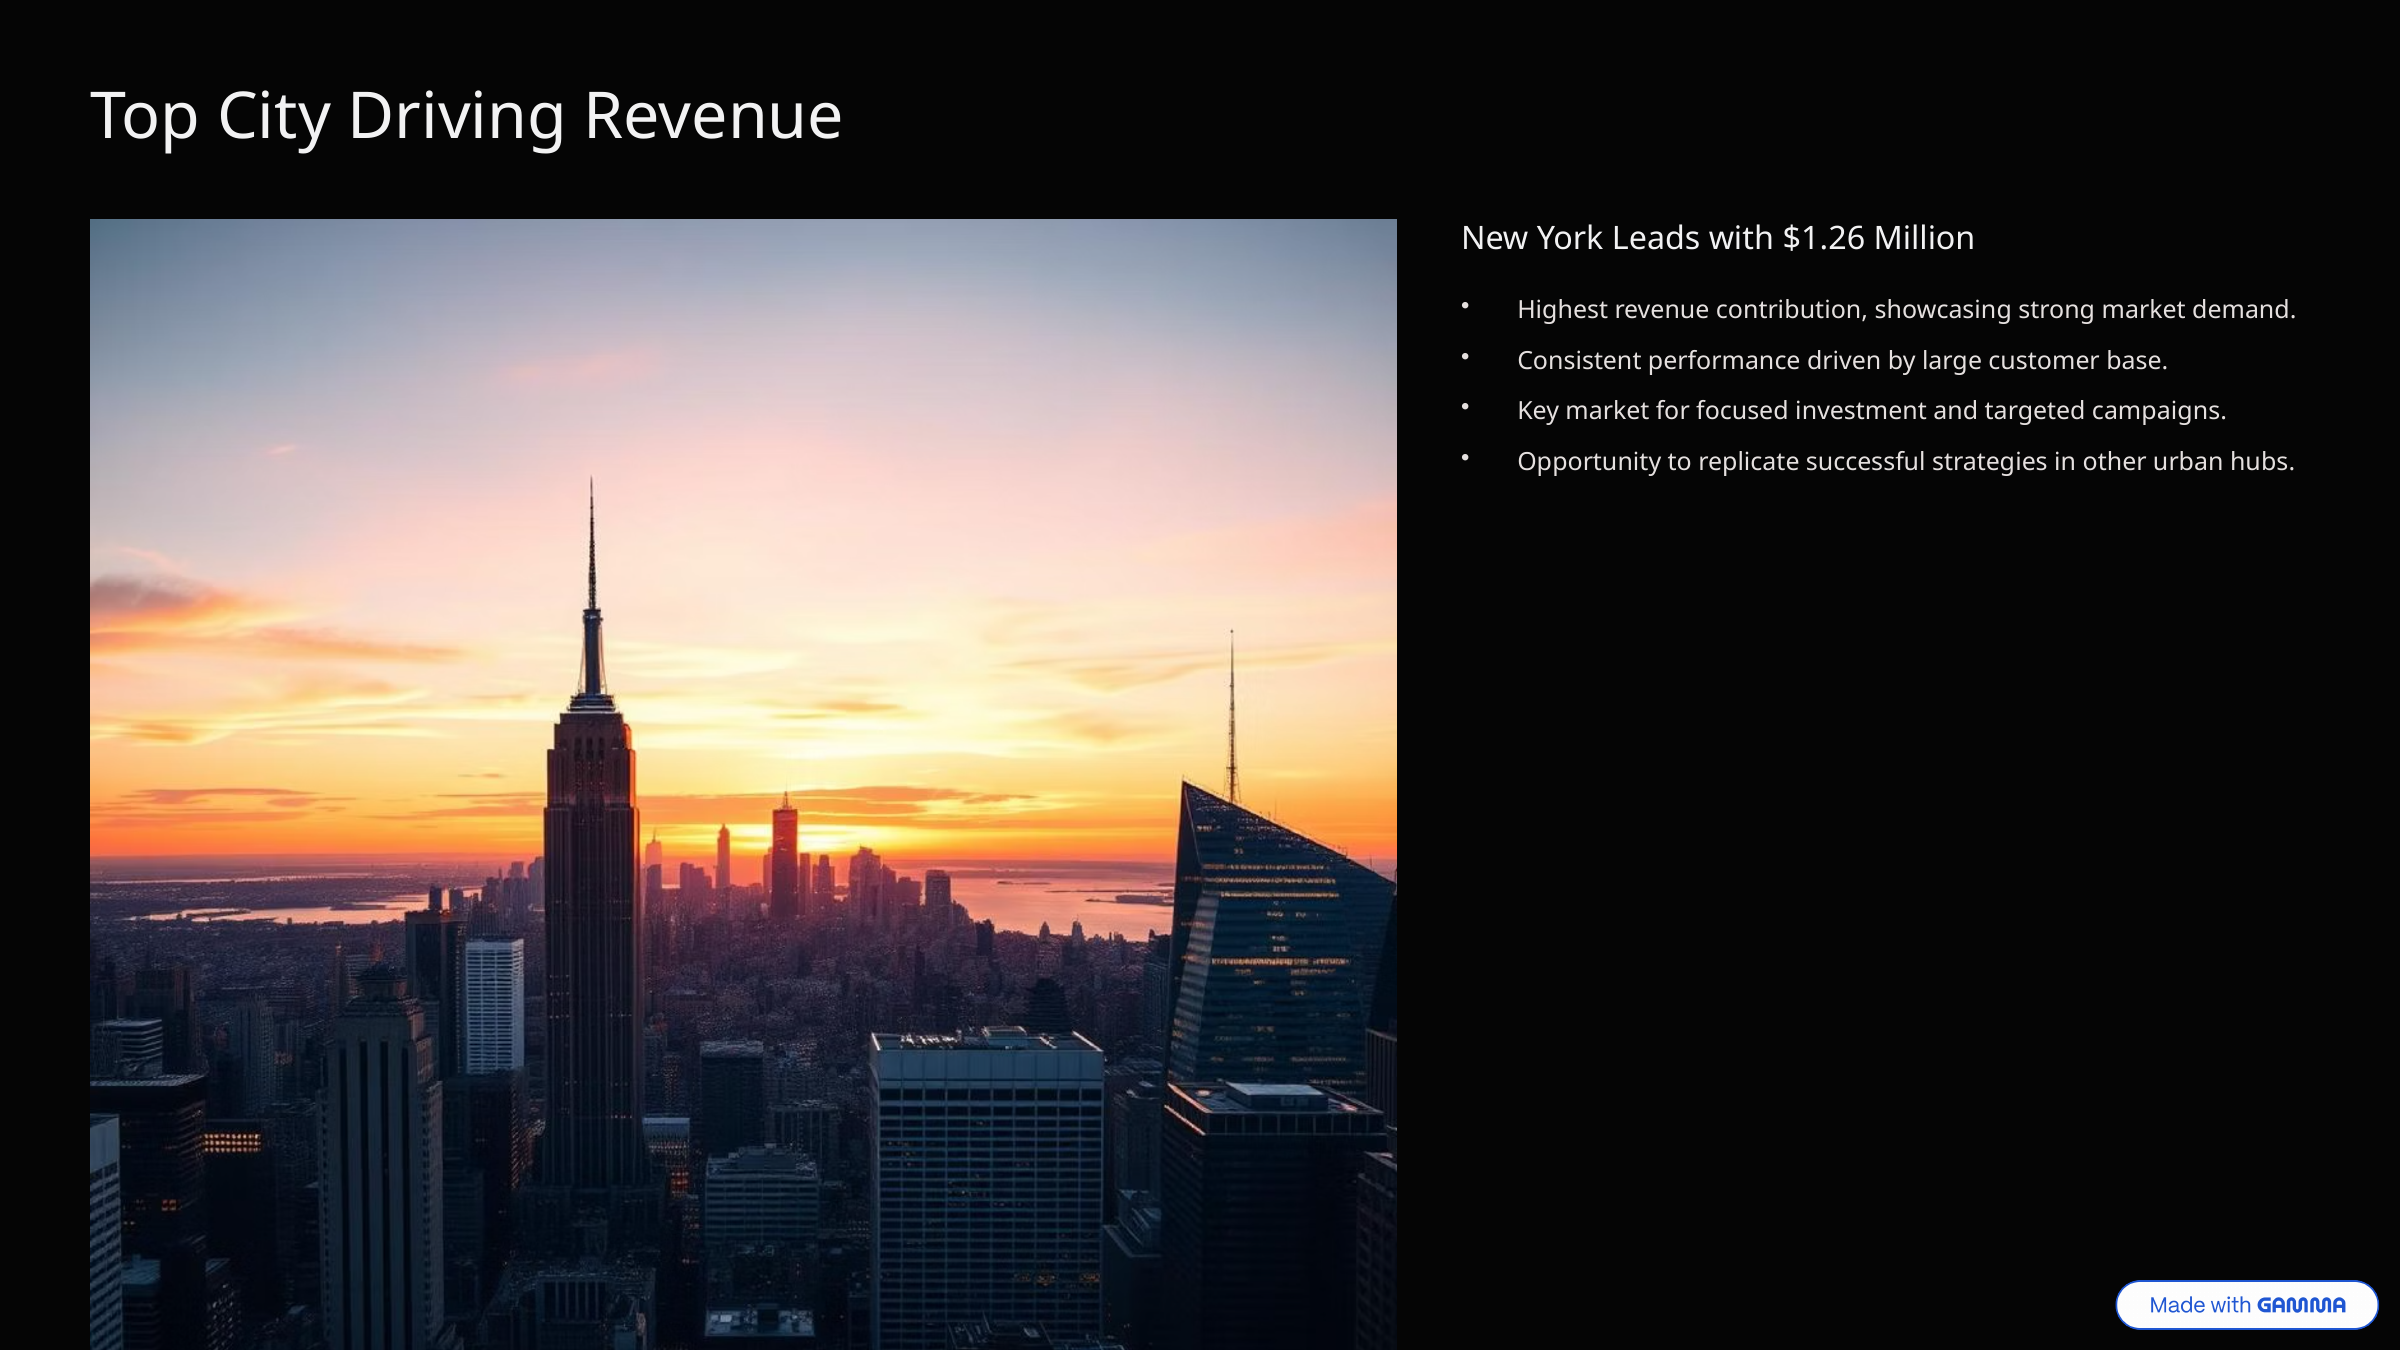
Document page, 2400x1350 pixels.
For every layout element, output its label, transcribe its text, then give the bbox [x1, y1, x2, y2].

text_box Top City Driving Revenue [90, 71, 881, 152]
text_box Opportunity to replicate successful strategies in other urban hubs. [1460, 434, 2311, 476]
text_box New York Leads with $1.26 Million [1460, 216, 1972, 258]
text_box Highest revenue contribution, showcasing strong market demand. [1460, 283, 2311, 325]
text_box Key market for focused investment and targeted campaigns. [1460, 383, 2311, 426]
text_box Consistent performance driven by large customer base. [1460, 333, 2311, 375]
picture [2106, 1271, 2389, 1339]
picture [90, 219, 1397, 1350]
